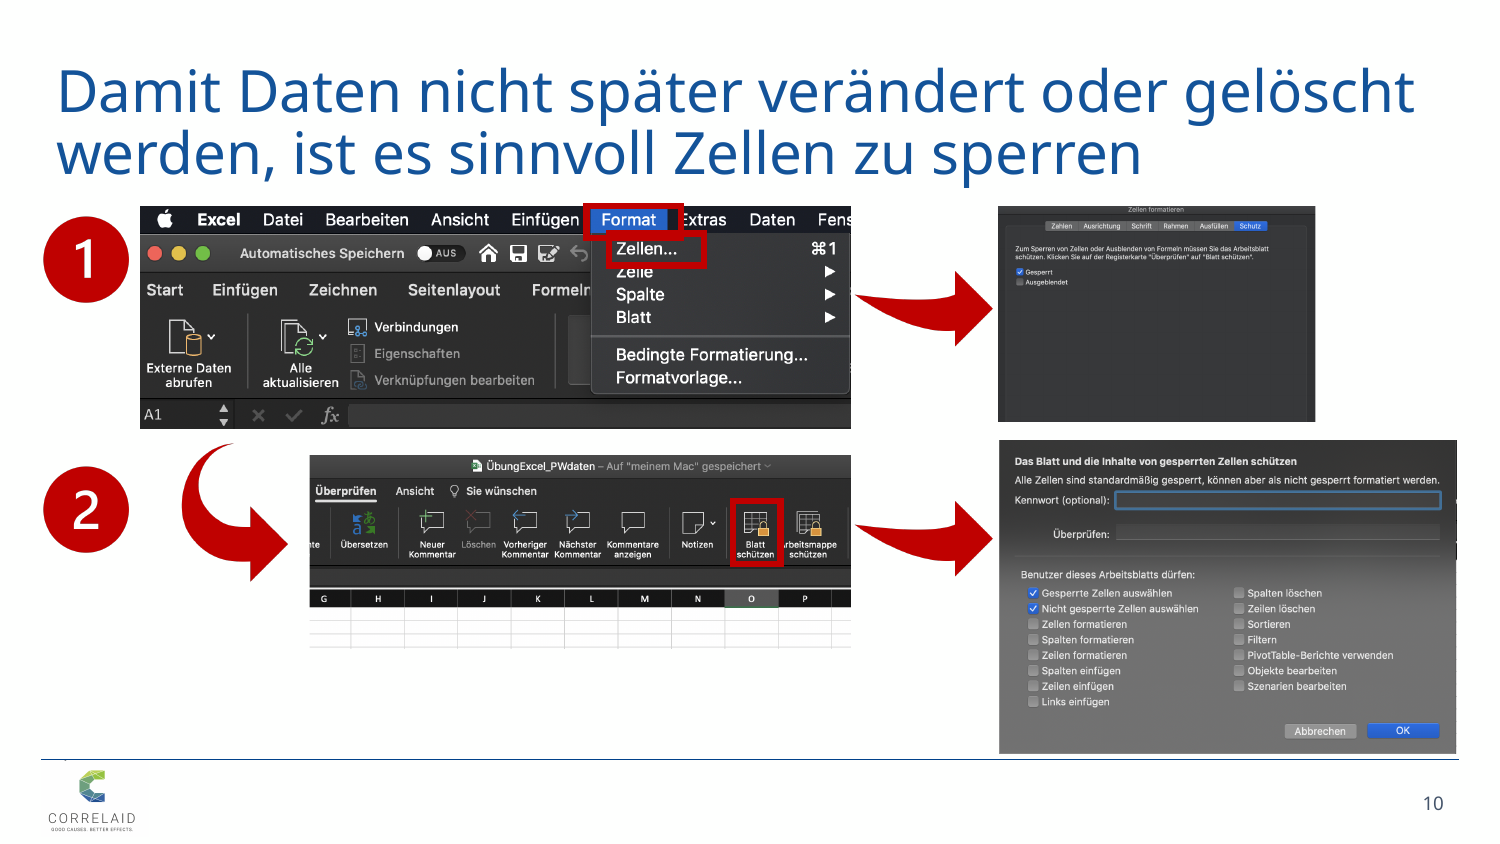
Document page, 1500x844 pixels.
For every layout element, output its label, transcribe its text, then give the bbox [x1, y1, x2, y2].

title Damit Daten nicht später verändert oder gelöscht werden, ist es sinnvoll Zellen zu sperren [41, 43, 1459, 207]
picture [41, 760, 149, 837]
picture [162, 437, 1457, 754]
picture [31, 455, 140, 564]
picture [31, 205, 1316, 429]
